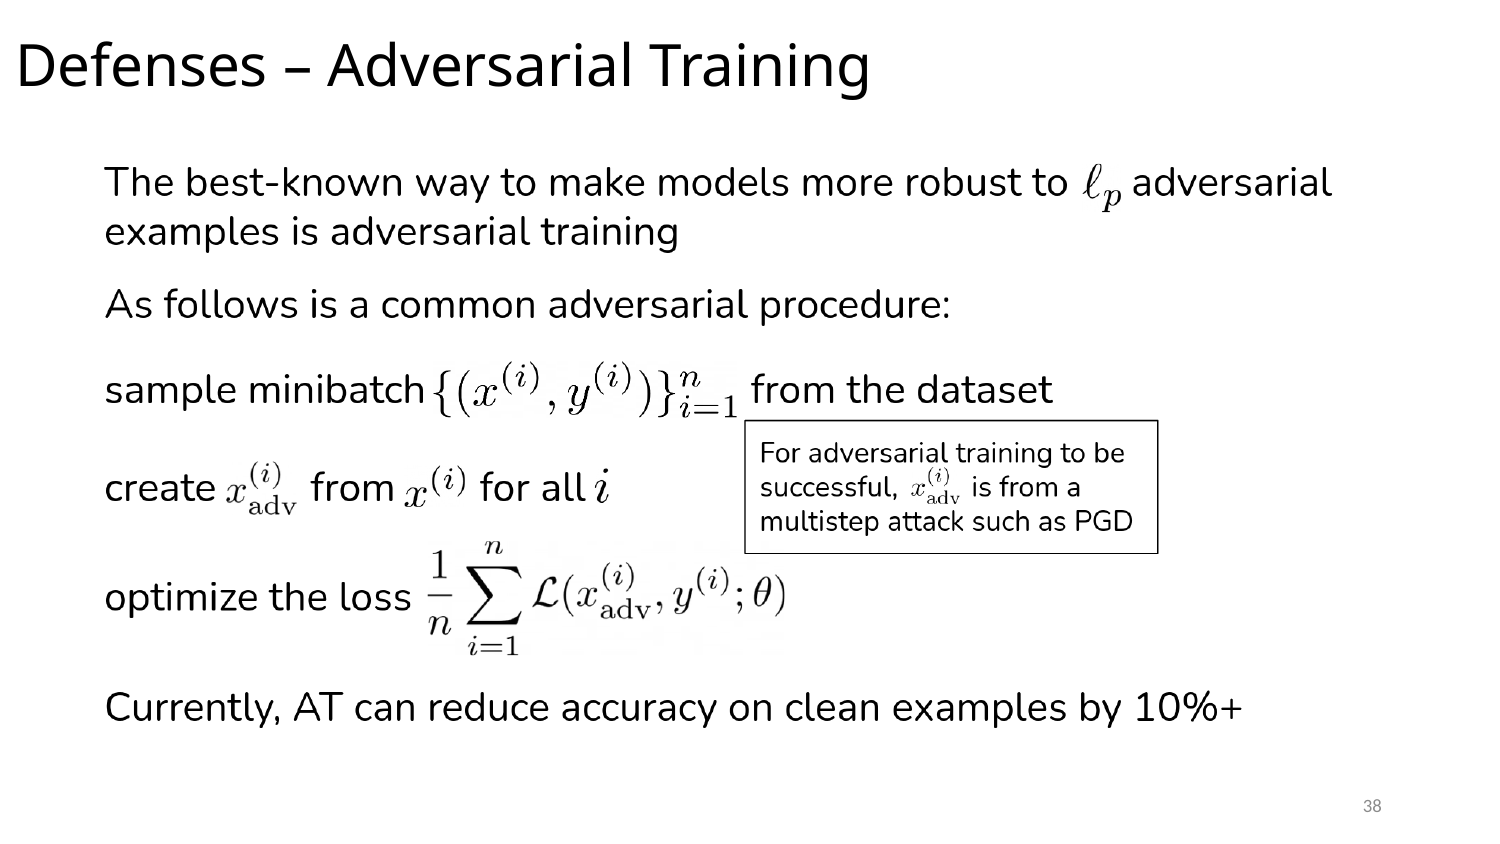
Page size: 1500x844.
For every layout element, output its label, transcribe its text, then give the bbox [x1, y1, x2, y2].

slide_number 38 [1059, 782, 1397, 827]
title Defenses – Adversarial Training [0, 0, 1294, 150]
picture [70, 130, 1430, 750]
